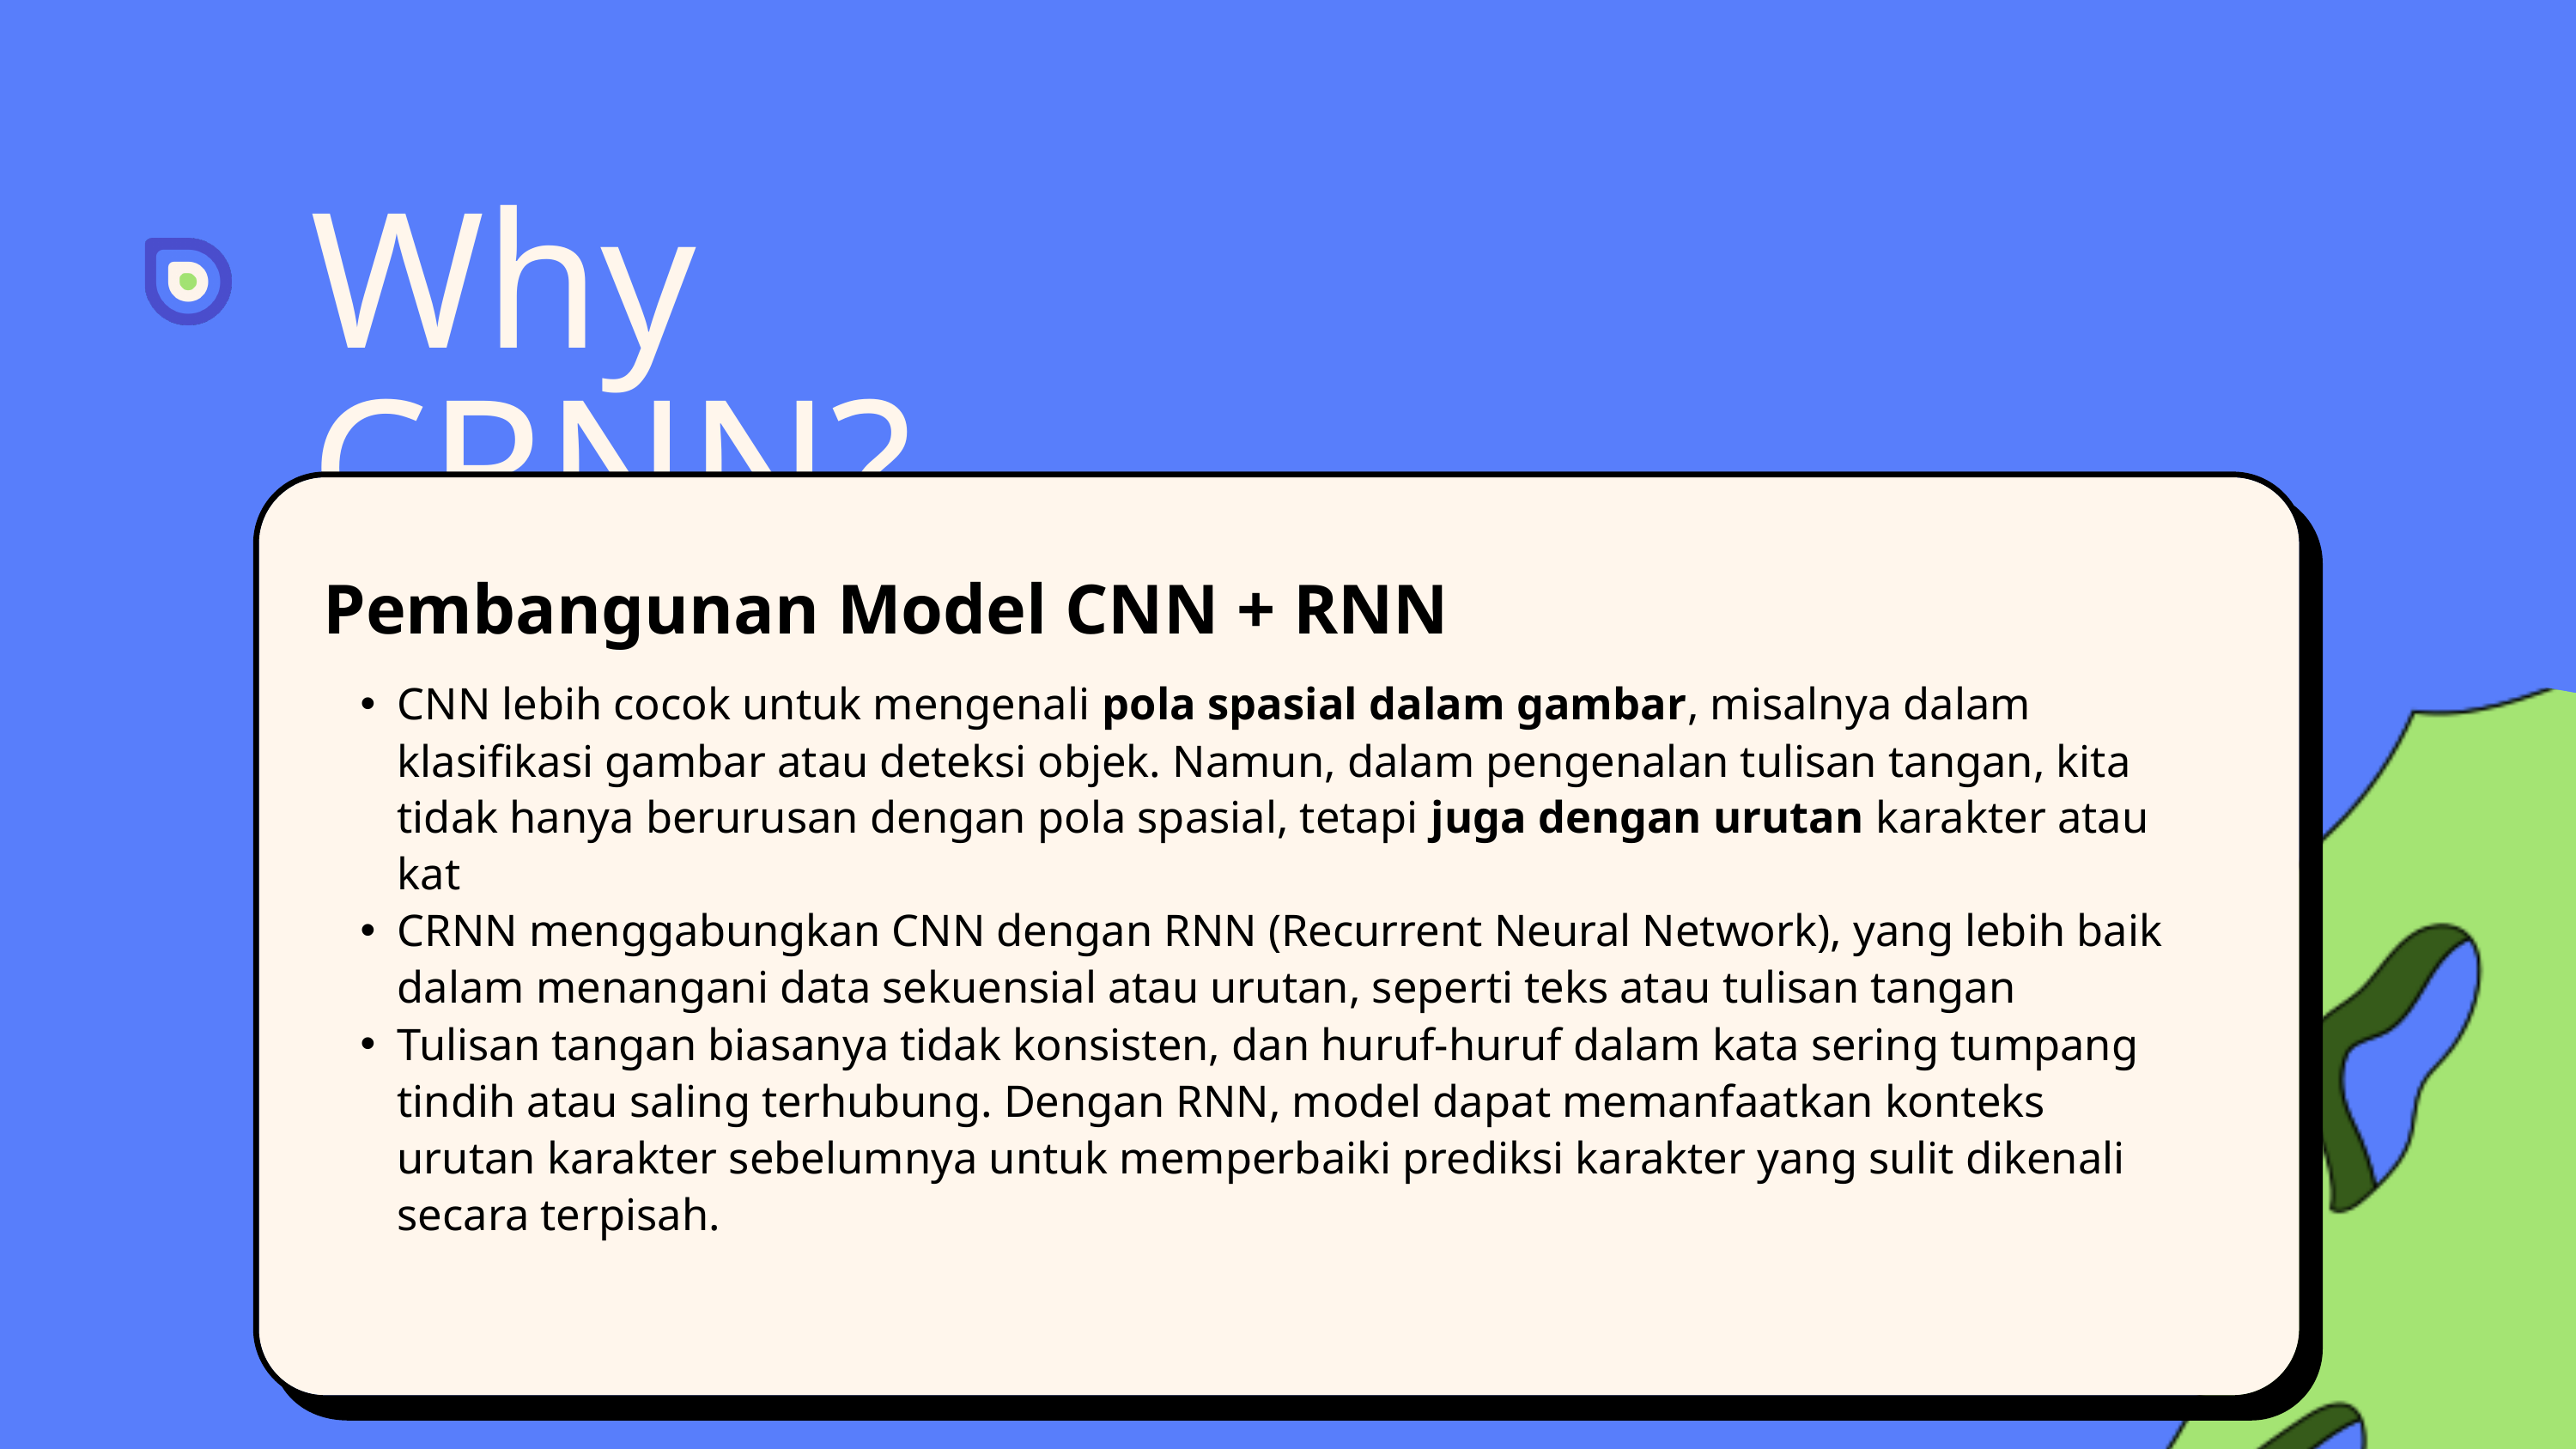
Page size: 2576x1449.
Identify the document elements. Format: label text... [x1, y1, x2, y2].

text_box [252, 471, 2324, 1421]
text_box Why CRNN? [309, 197, 1328, 468]
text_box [144, 238, 684, 326]
text_box [1980, 649, 2576, 1449]
